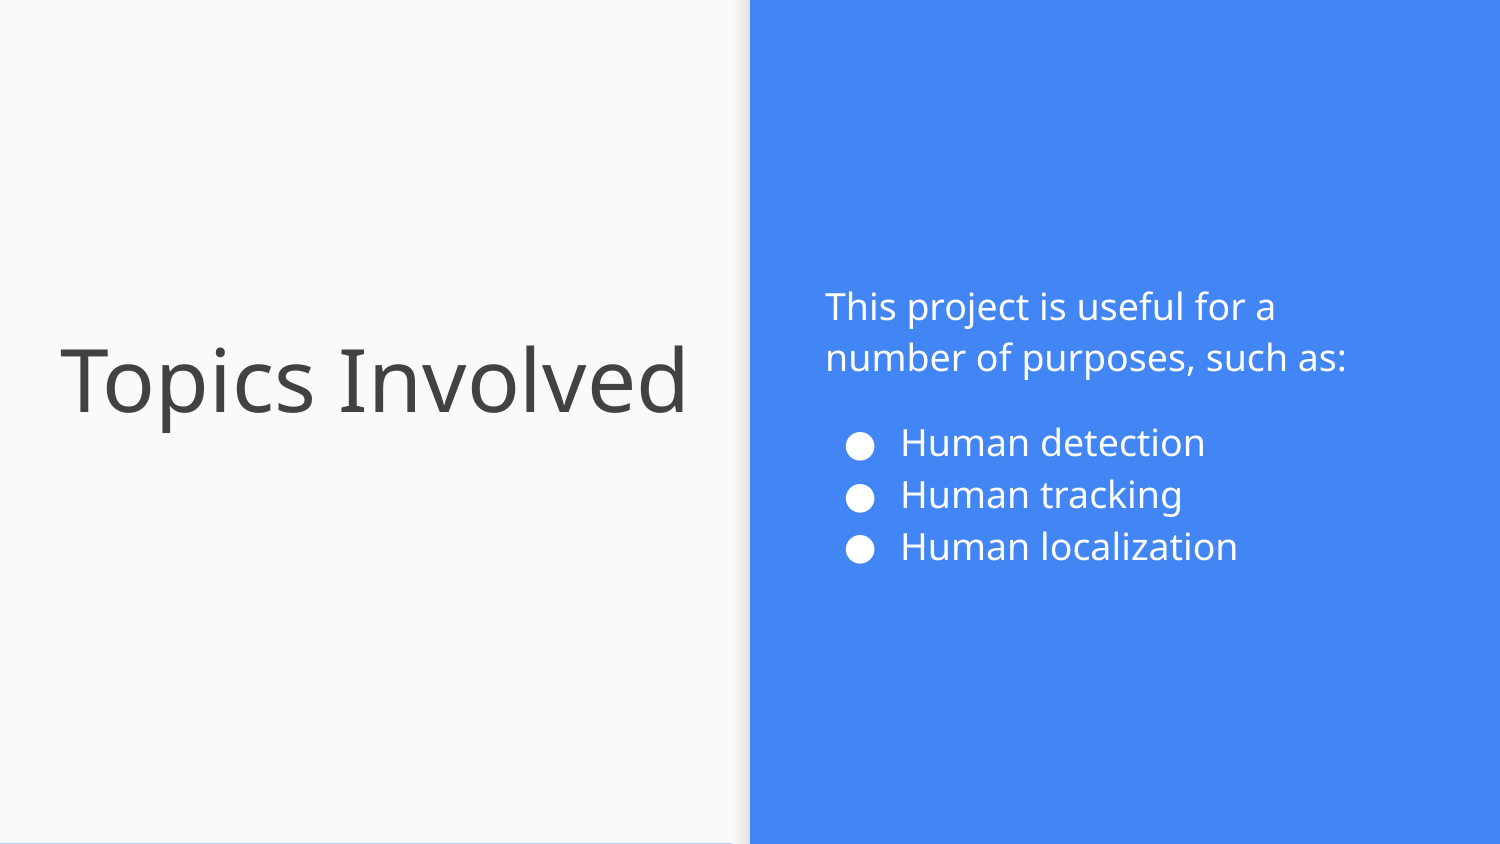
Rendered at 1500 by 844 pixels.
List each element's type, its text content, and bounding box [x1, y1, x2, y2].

list This project is useful for a number of purposes, such as: Human detection Human tracking Human localization [810, 118, 1440, 725]
title Topics Involved [43, 202, 708, 446]
